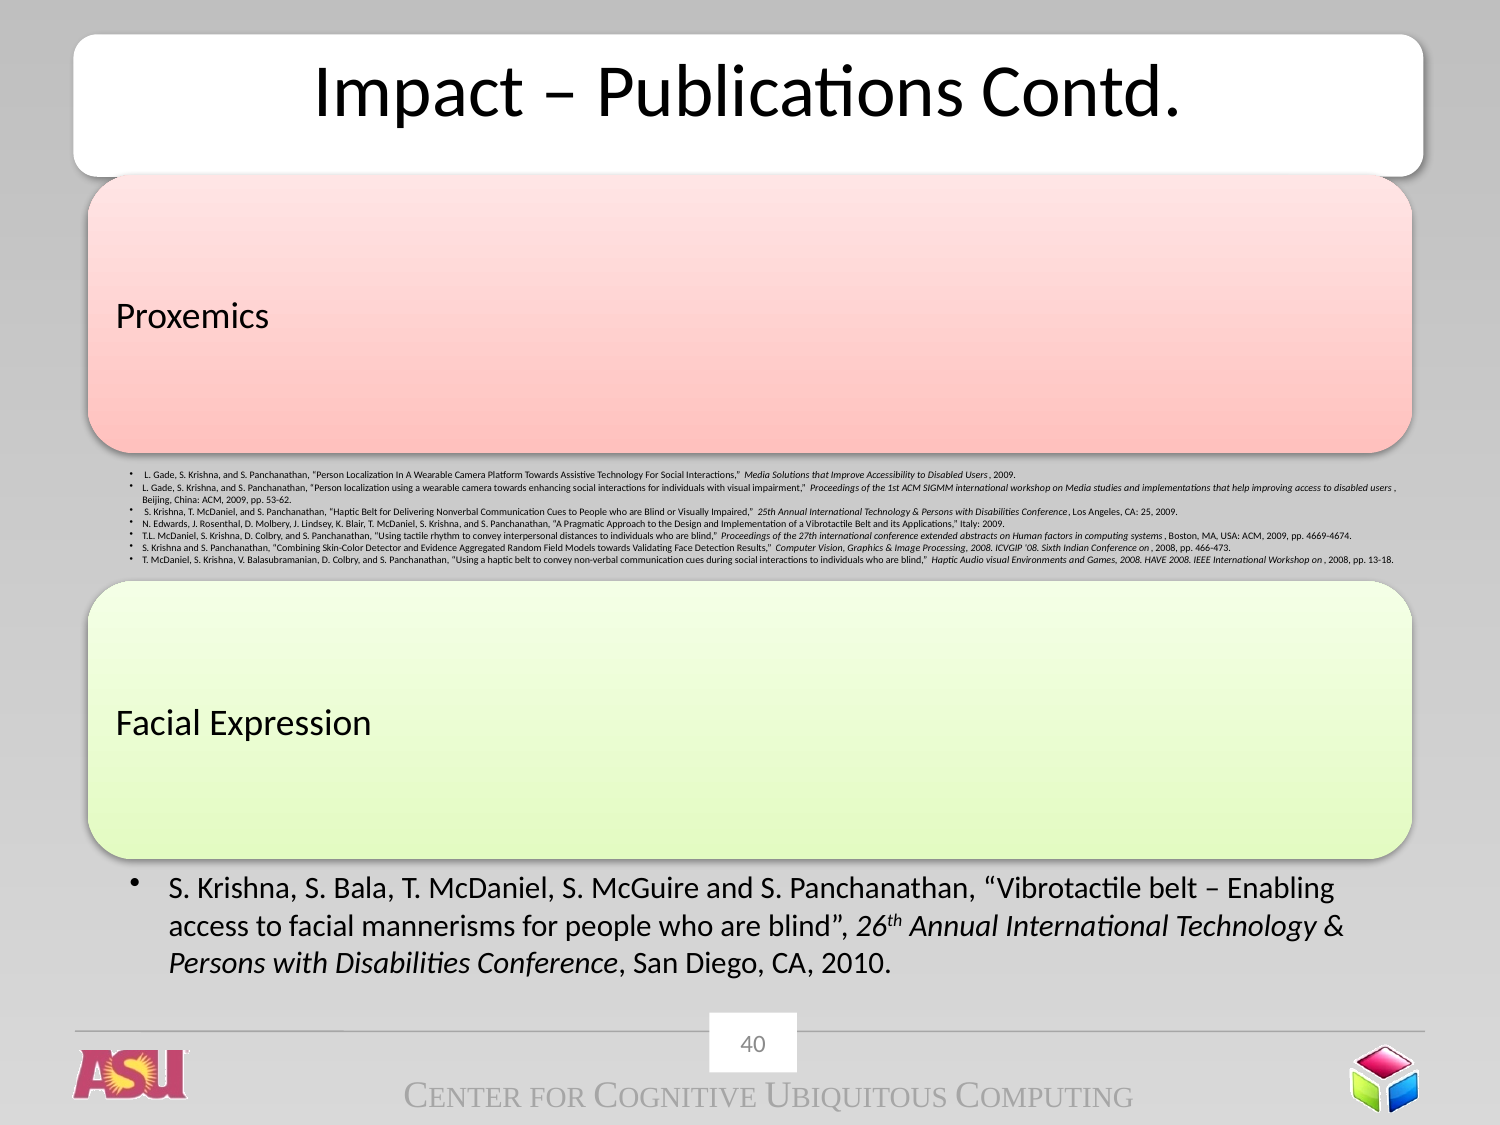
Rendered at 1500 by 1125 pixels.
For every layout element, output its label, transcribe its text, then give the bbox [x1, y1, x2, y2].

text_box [87, 174, 1413, 988]
slide_number 40 [709, 1012, 797, 1073]
title Impact – Publications Contd. [73, 34, 1424, 177]
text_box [59, 1050, 200, 1100]
